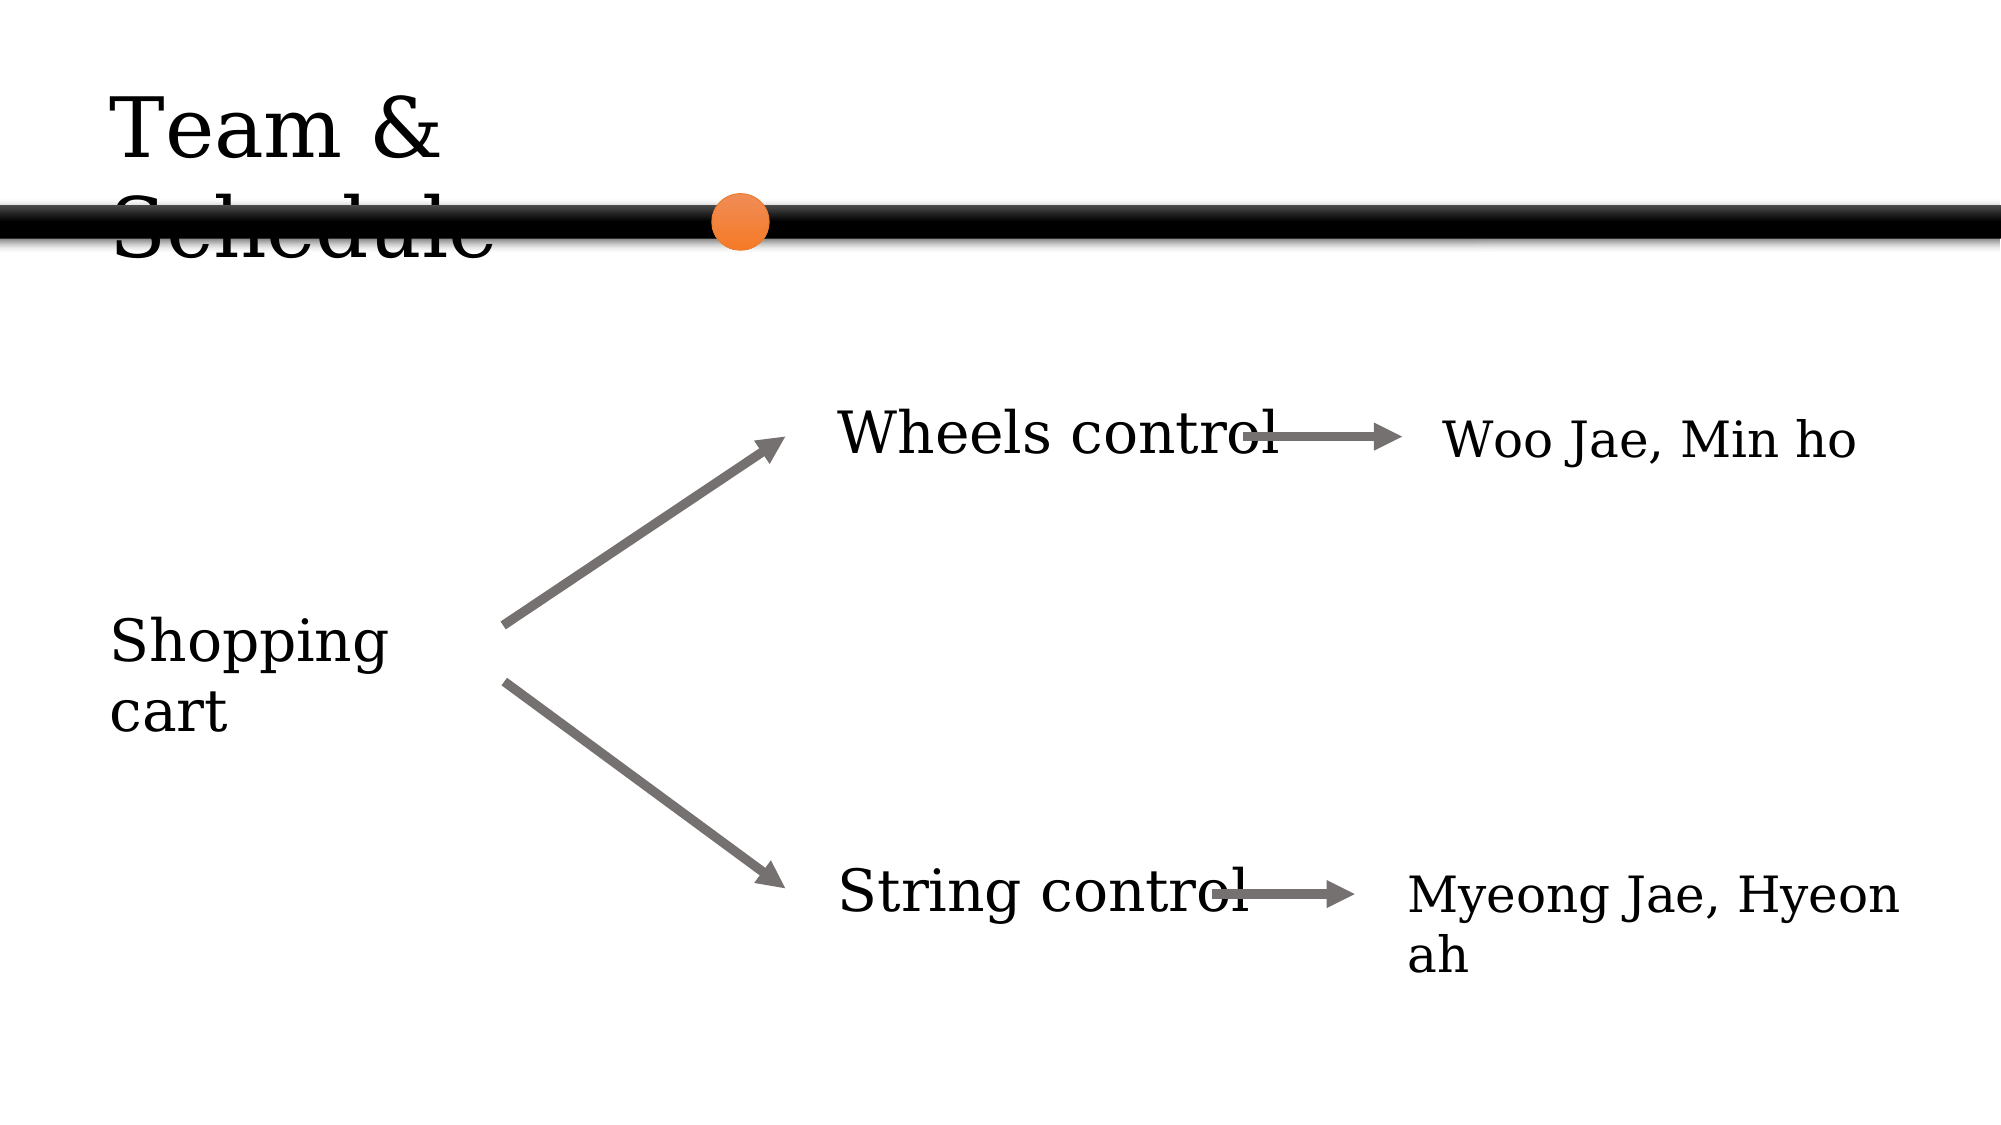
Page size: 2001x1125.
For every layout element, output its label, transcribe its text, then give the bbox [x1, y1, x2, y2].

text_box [503, 436, 786, 626]
text_box [711, 193, 770, 251]
text_box Myeong Jae, Hyeon ah [1392, 855, 1925, 991]
text_box Wheels control [823, 387, 1355, 473]
text_box Team & Schedule [94, 252, 821, 282]
text_box String control [823, 845, 1355, 931]
text_box Woo Jae, Min ho [1427, 400, 1878, 476]
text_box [504, 681, 786, 889]
text_box [765, 205, 2000, 239]
text_box [0, 205, 716, 239]
text_box Team & Schedule [94, 66, 821, 199]
text_box Shopping cart [94, 595, 505, 751]
